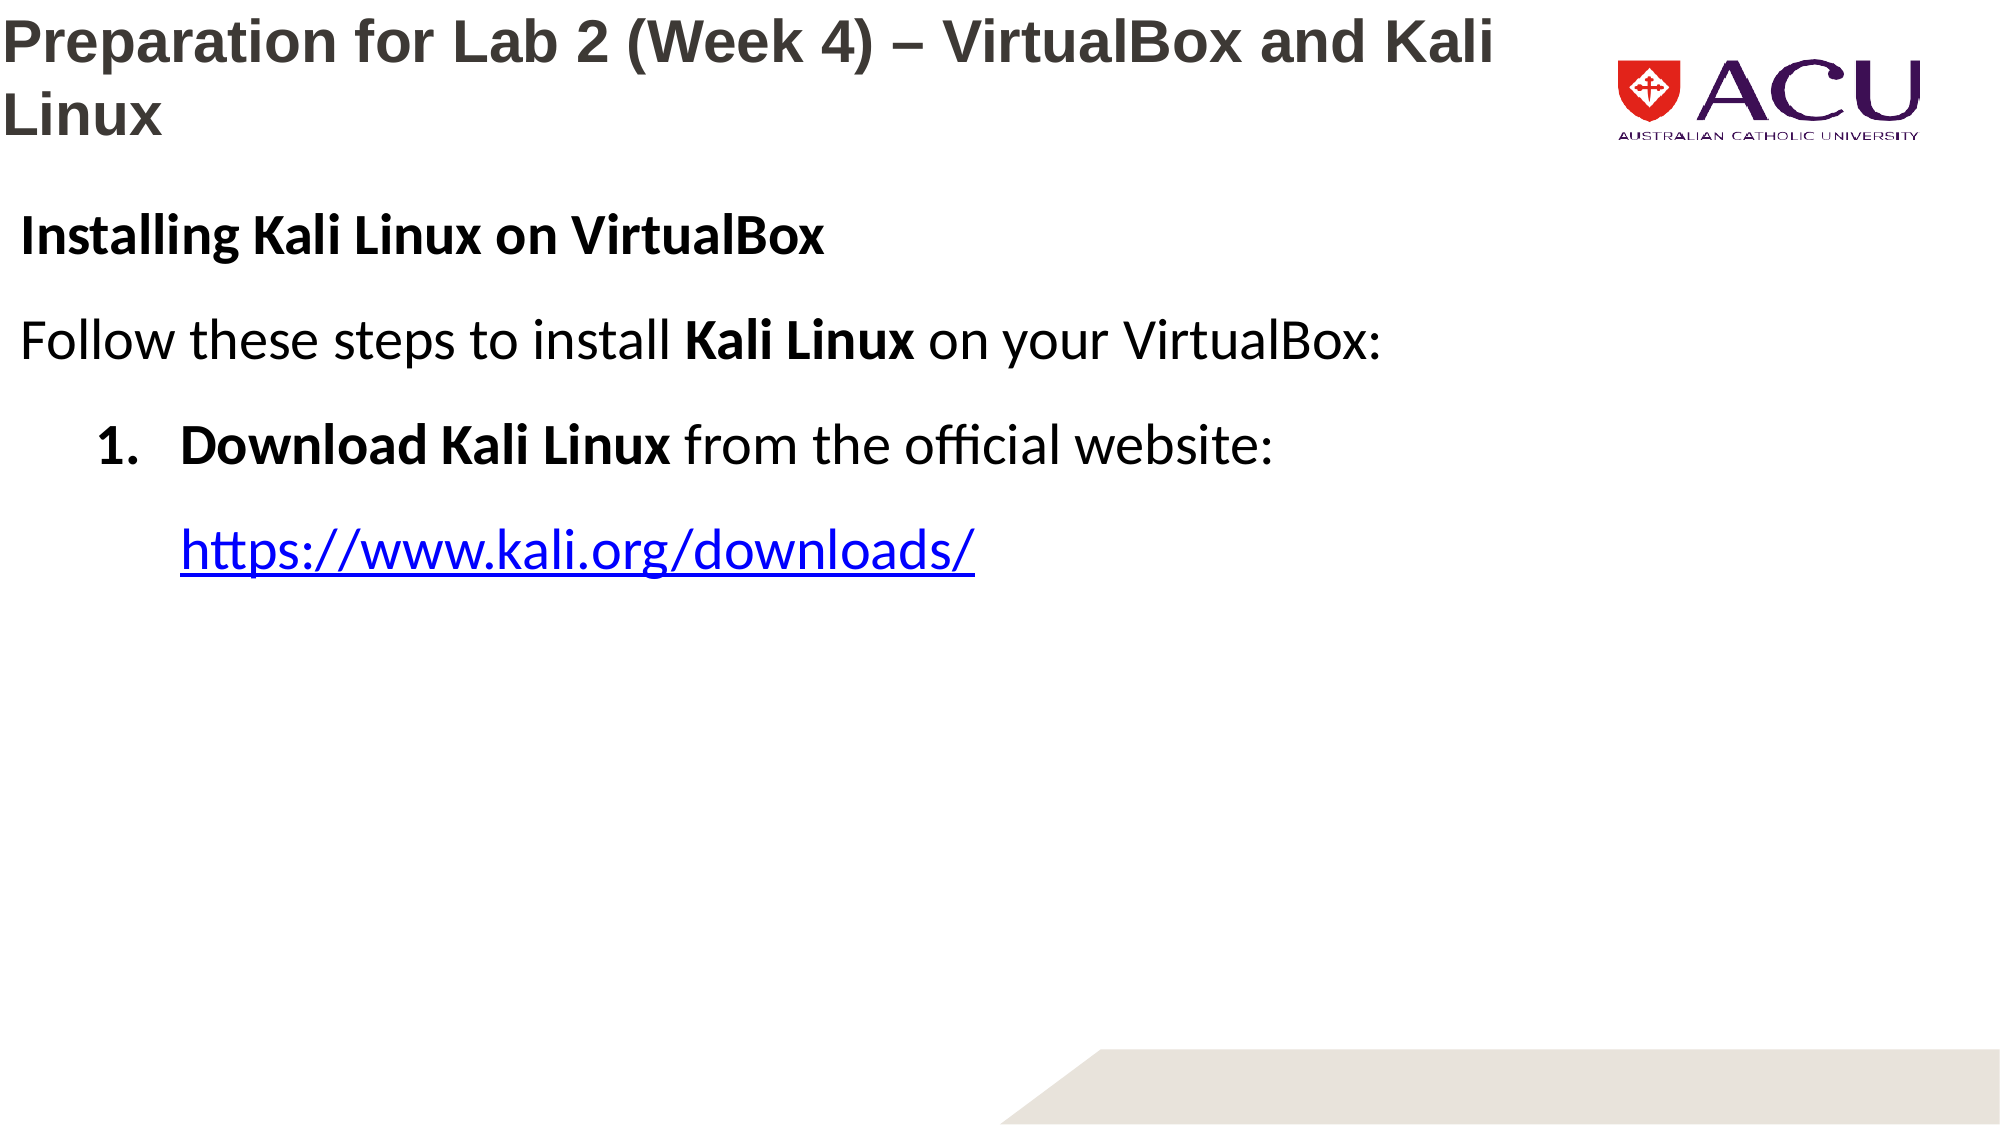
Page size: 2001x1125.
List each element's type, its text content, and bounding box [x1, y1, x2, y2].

picture [1618, 59, 1920, 140]
title Preparation for Lab 2 (Week 4) – VirtualBox and Kali Linux [0, 0, 1580, 190]
text_box Installing Kali Linux on VirtualBox Follow these steps to install Kali Linux on your VirtualBox: Download Kali Linux from the official website: https://www.kali.org/downloads/ [5, 153, 2000, 589]
